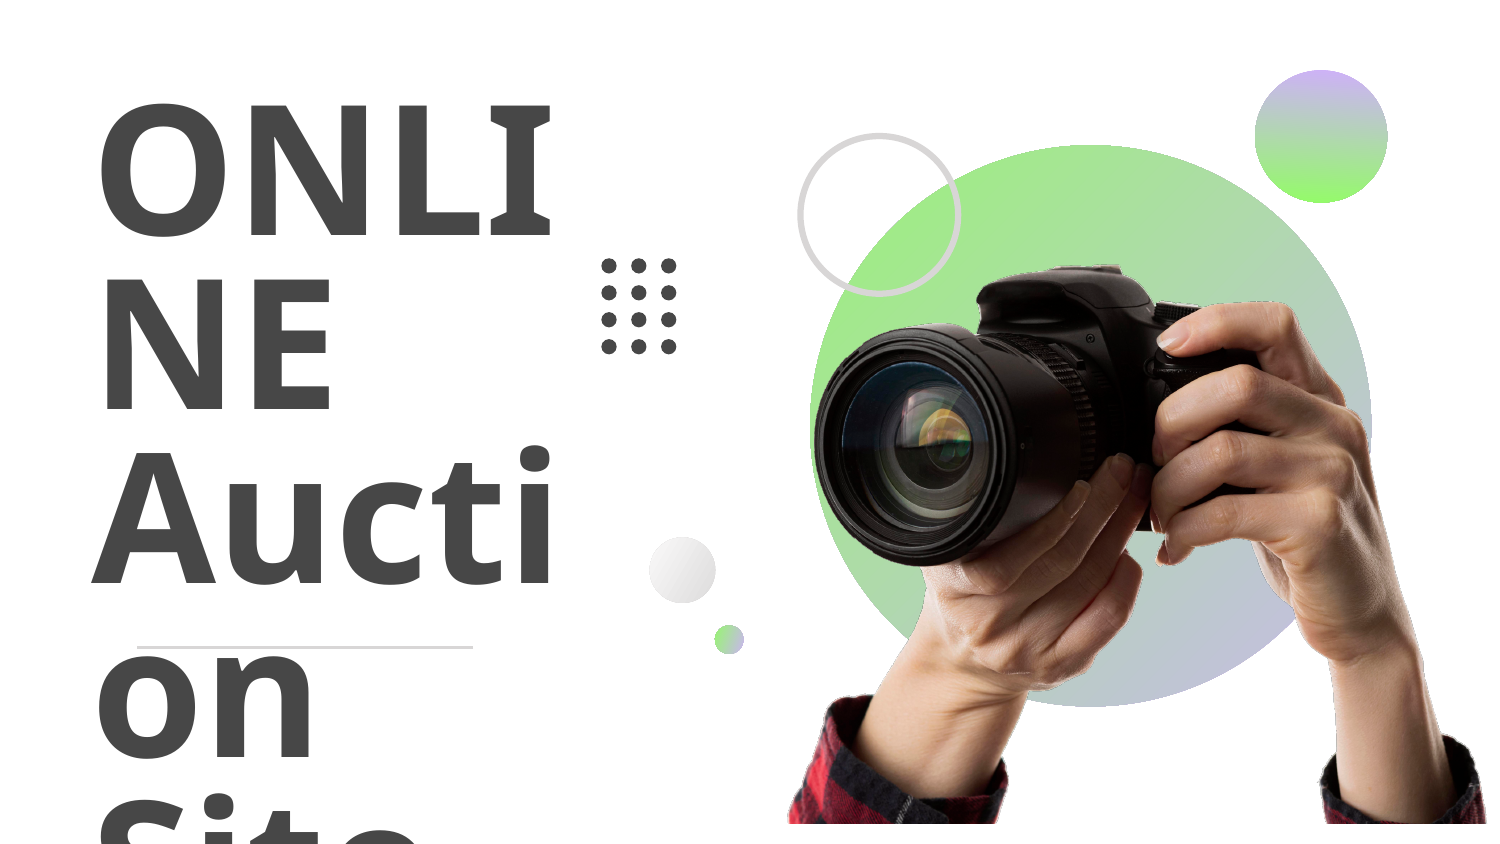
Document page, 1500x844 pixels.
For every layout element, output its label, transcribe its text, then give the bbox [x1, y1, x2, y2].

picture [759, 238, 1500, 825]
title ONLINE Auction Site [76, 88, 587, 638]
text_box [601, 257, 677, 355]
